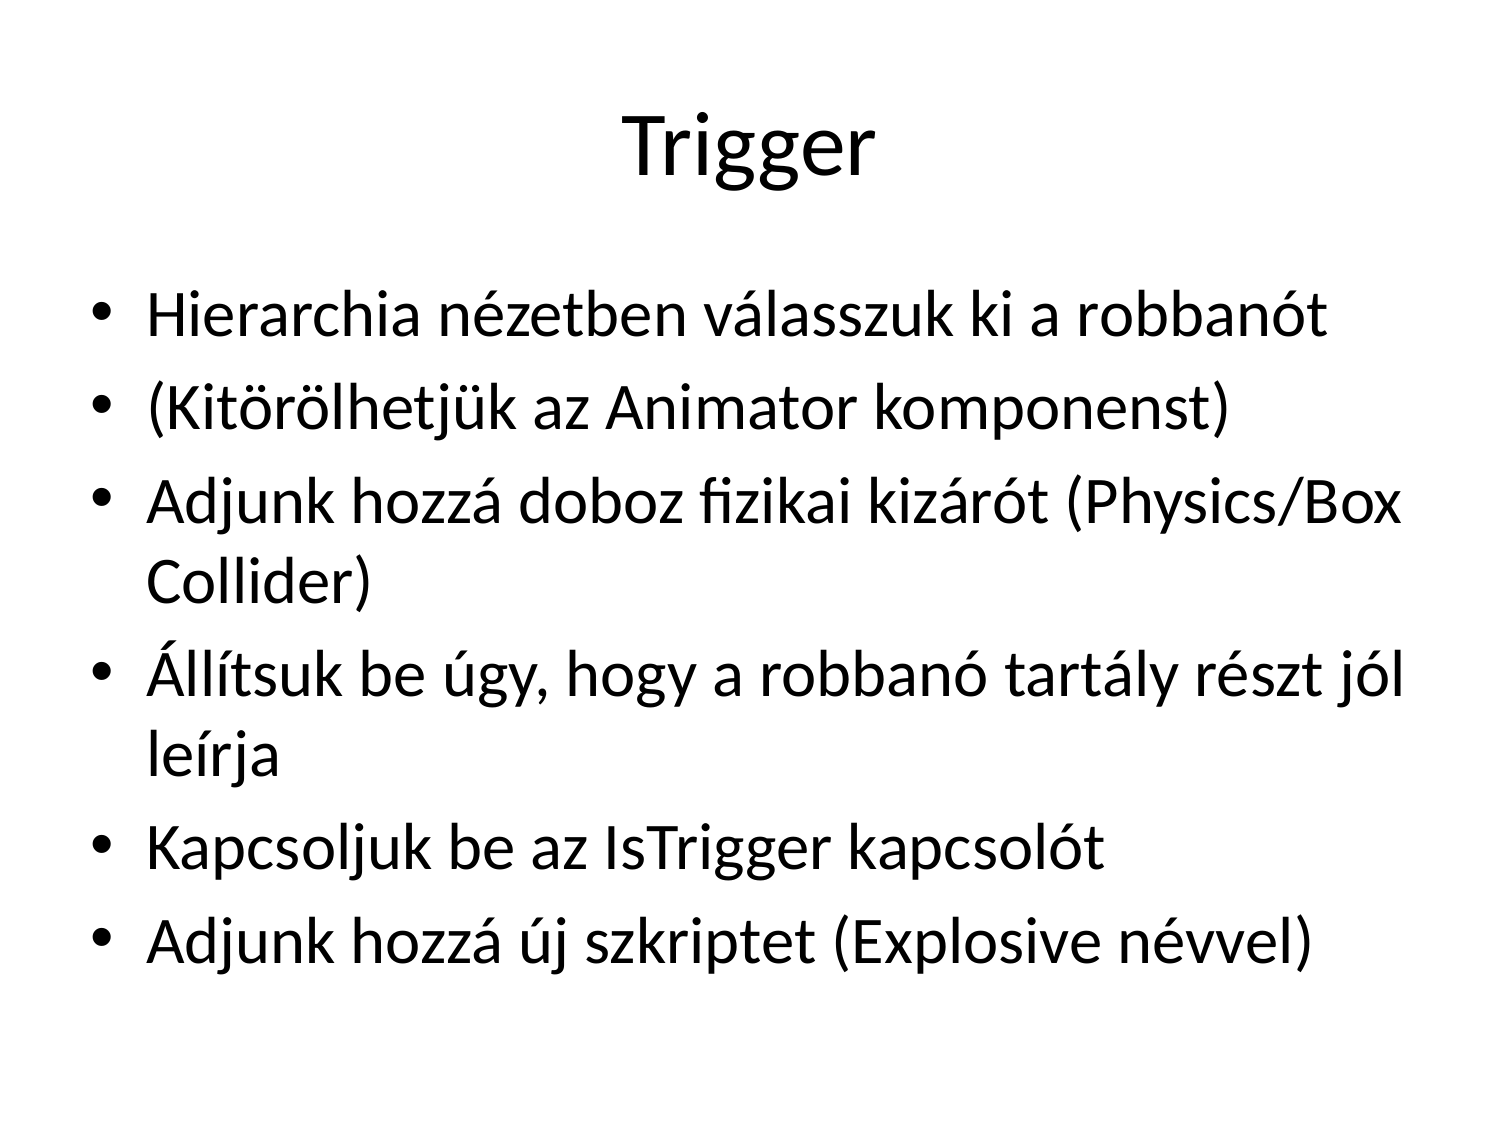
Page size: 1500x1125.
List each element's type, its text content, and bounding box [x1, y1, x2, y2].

title Trigger [75, 45, 1425, 233]
list Hierarchia nézetben válasszuk ki a robbanót (Kitörölhetjük az Animator komponenst) Adjunk hozzá doboz fizikai kizárót (Physics/Box Collider) Állítsuk be úgy, hogy a robbanó tartály részt jól leírja Kapcsoljuk be az IsTrigger kapcsolót Adjunk hozzá új szkriptet (Explosive névvel) [75, 262, 1425, 1005]
